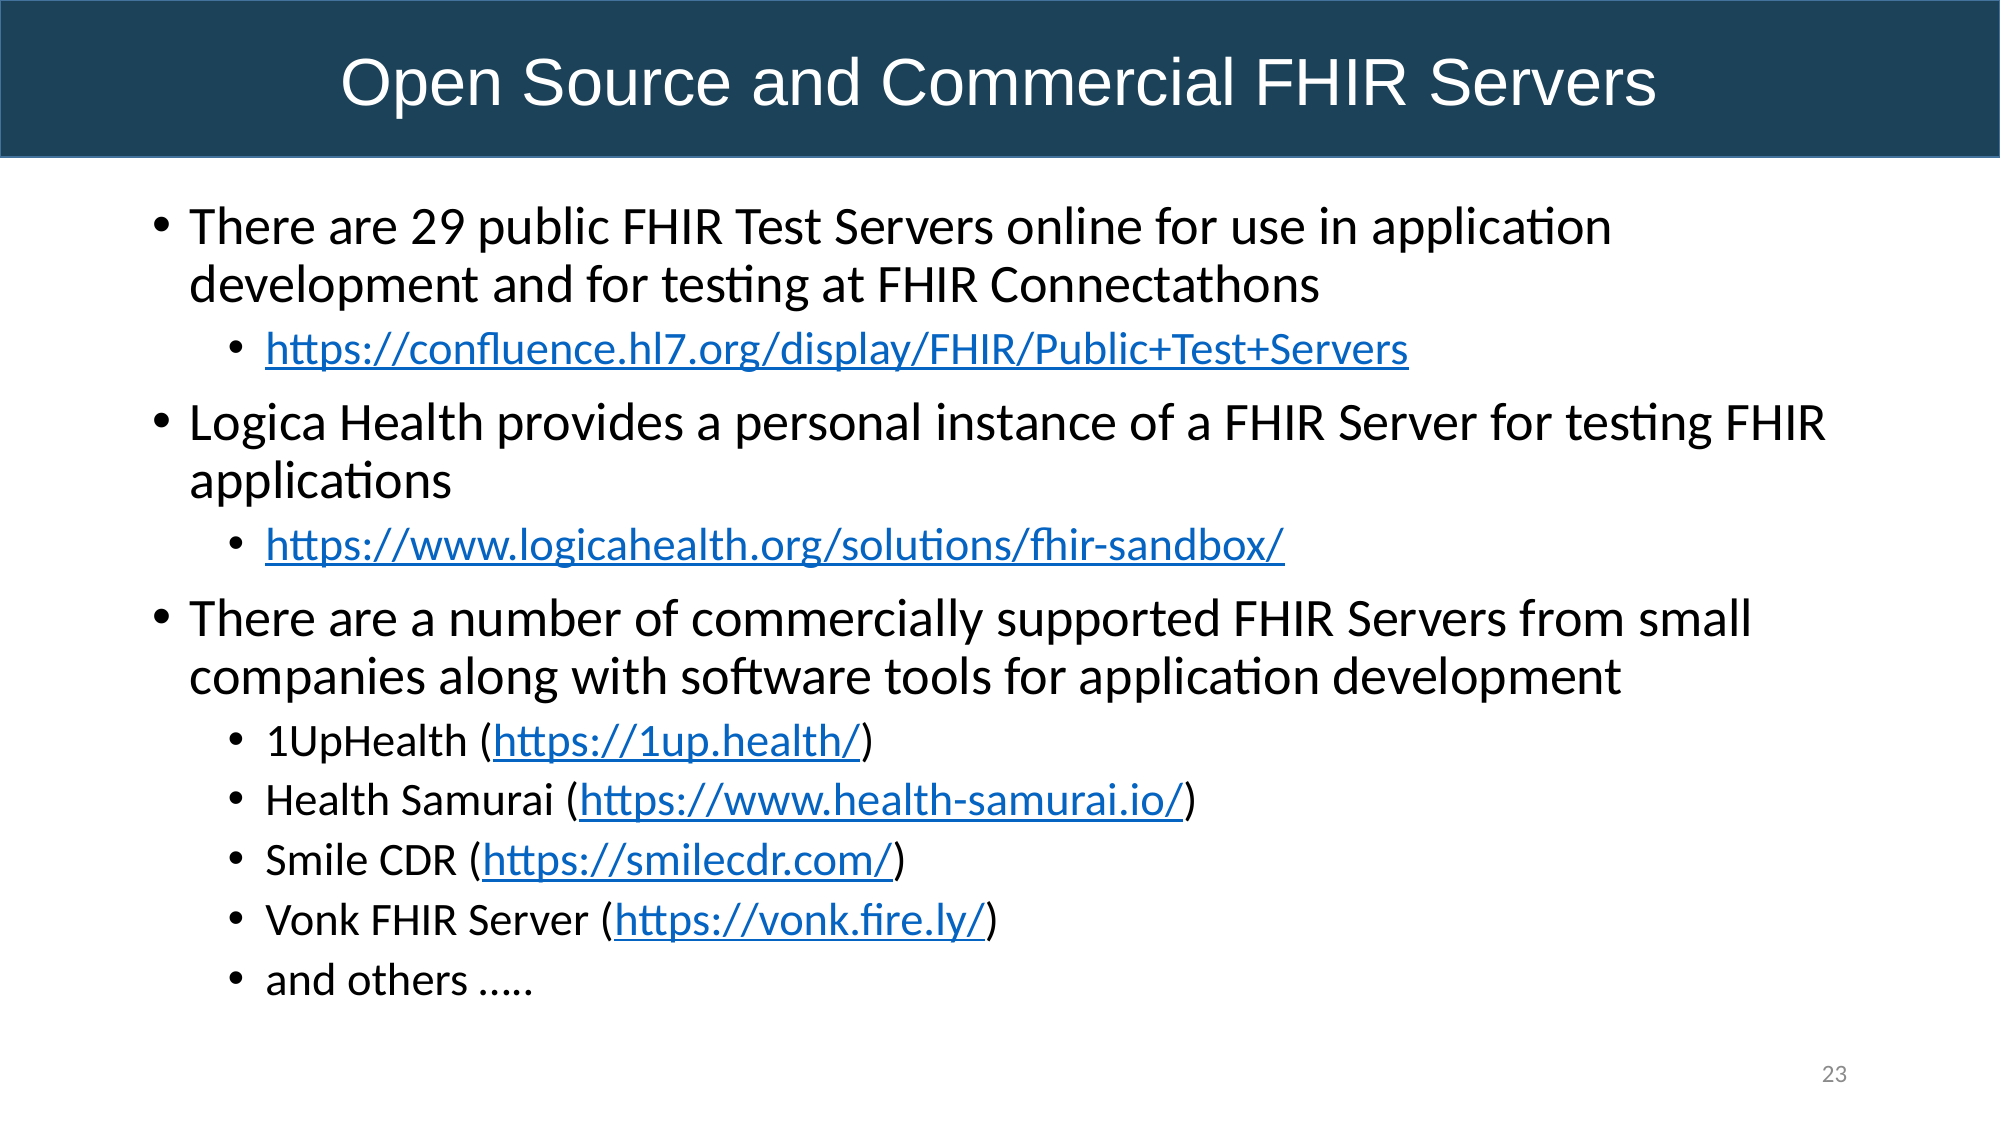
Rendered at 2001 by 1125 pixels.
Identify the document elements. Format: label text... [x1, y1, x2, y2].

list There are 29 public FHIR Test Servers online for use in application development and for testing at FHIR Connectathons https://confluence.hl7.org/display/FHIR/Public+Test+Servers Logica Health provides a personal instance of a FHIR Server for testing FHIR applications https://www.logicahealth.org/solutions/fhir-sandbox/ There are a number of commercially supported FHIR Servers from small companies along with software tools for application development 1UpHealth (https://1up.health/) Health Samurai (https://www.health-samurai.io/) Smile CDR (https://smilecdr.com/) Vonk FHIR Server (https://vonk.fire.ly/) and others ….. [137, 190, 1923, 1014]
slide_number 23 [1412, 1042, 1863, 1103]
text_box Open Source and Commercial FHIR Servers [0, 0, 2000, 158]
